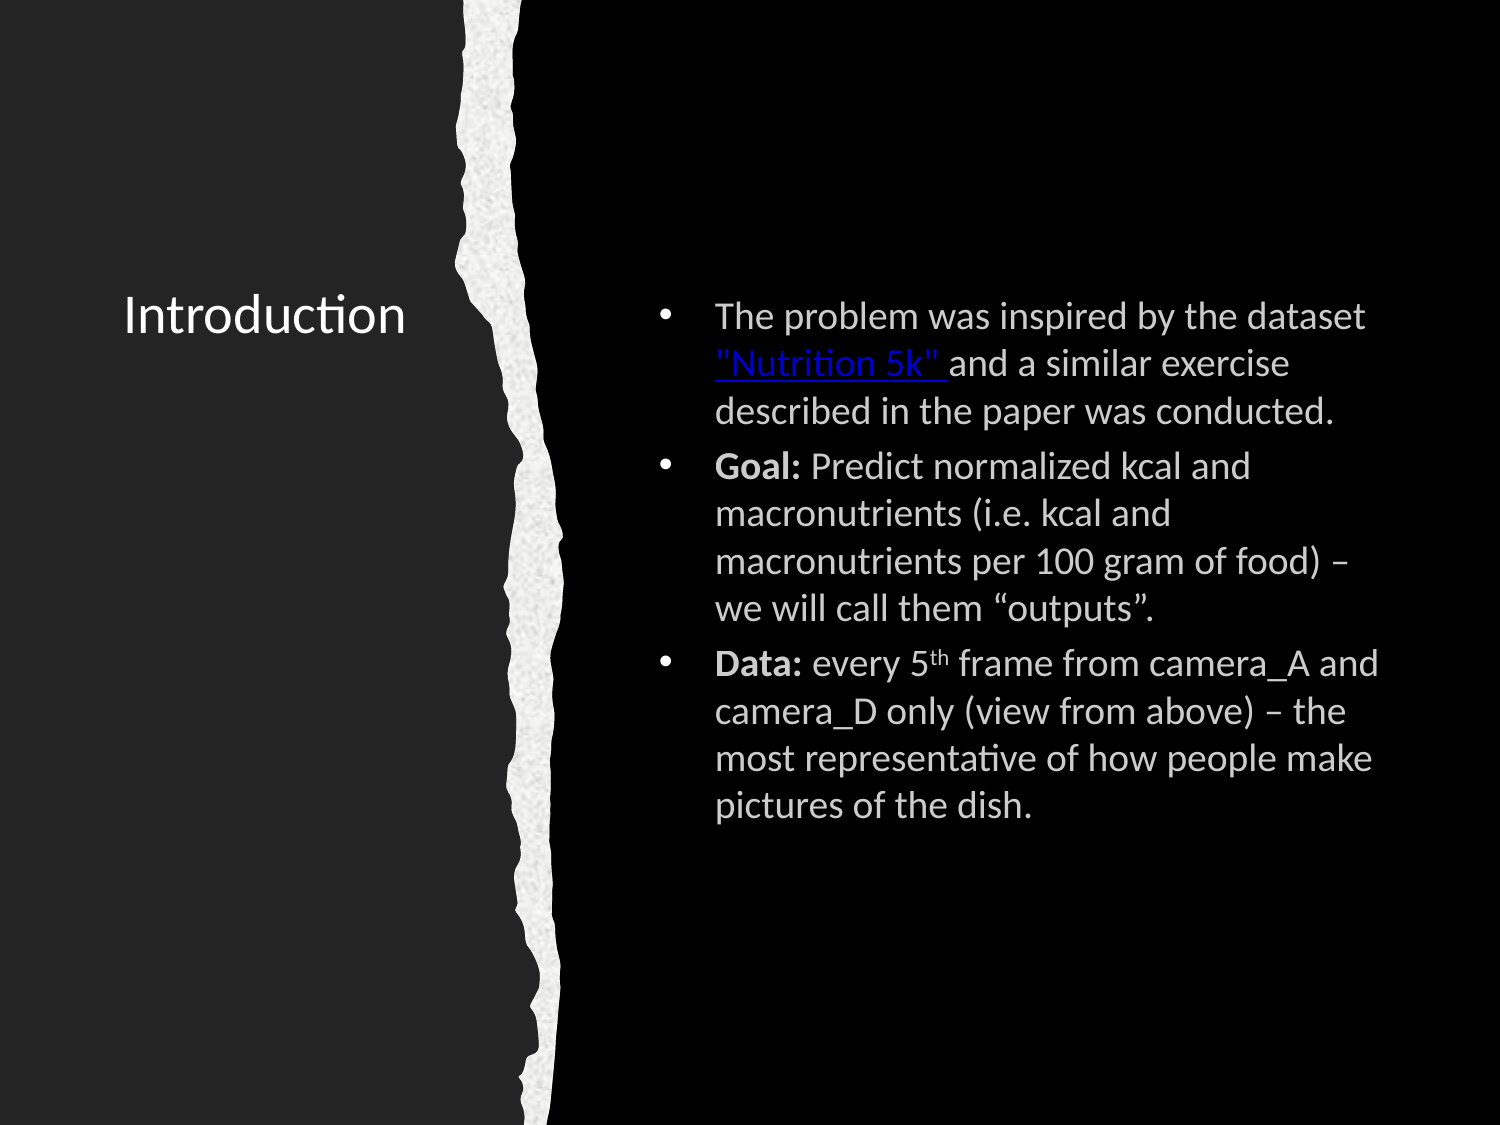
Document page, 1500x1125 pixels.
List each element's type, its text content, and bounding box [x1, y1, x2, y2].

text_box [566, 0, 1500, 1125]
list The problem was inspired by the dataset "Nutrition 5k" and a similar exercise described in the paper was conducted. Goal: Predict normalized kcal and macronutrients (i.e. kcal and macronutrients per 100 gram of food) – we will call them “outputs”. Data: every 5th frame from camera_A and camera_D only (view from above) – the most representative of how people make pictures of the dish. [643, 282, 1400, 931]
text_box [0, 0, 564, 1125]
